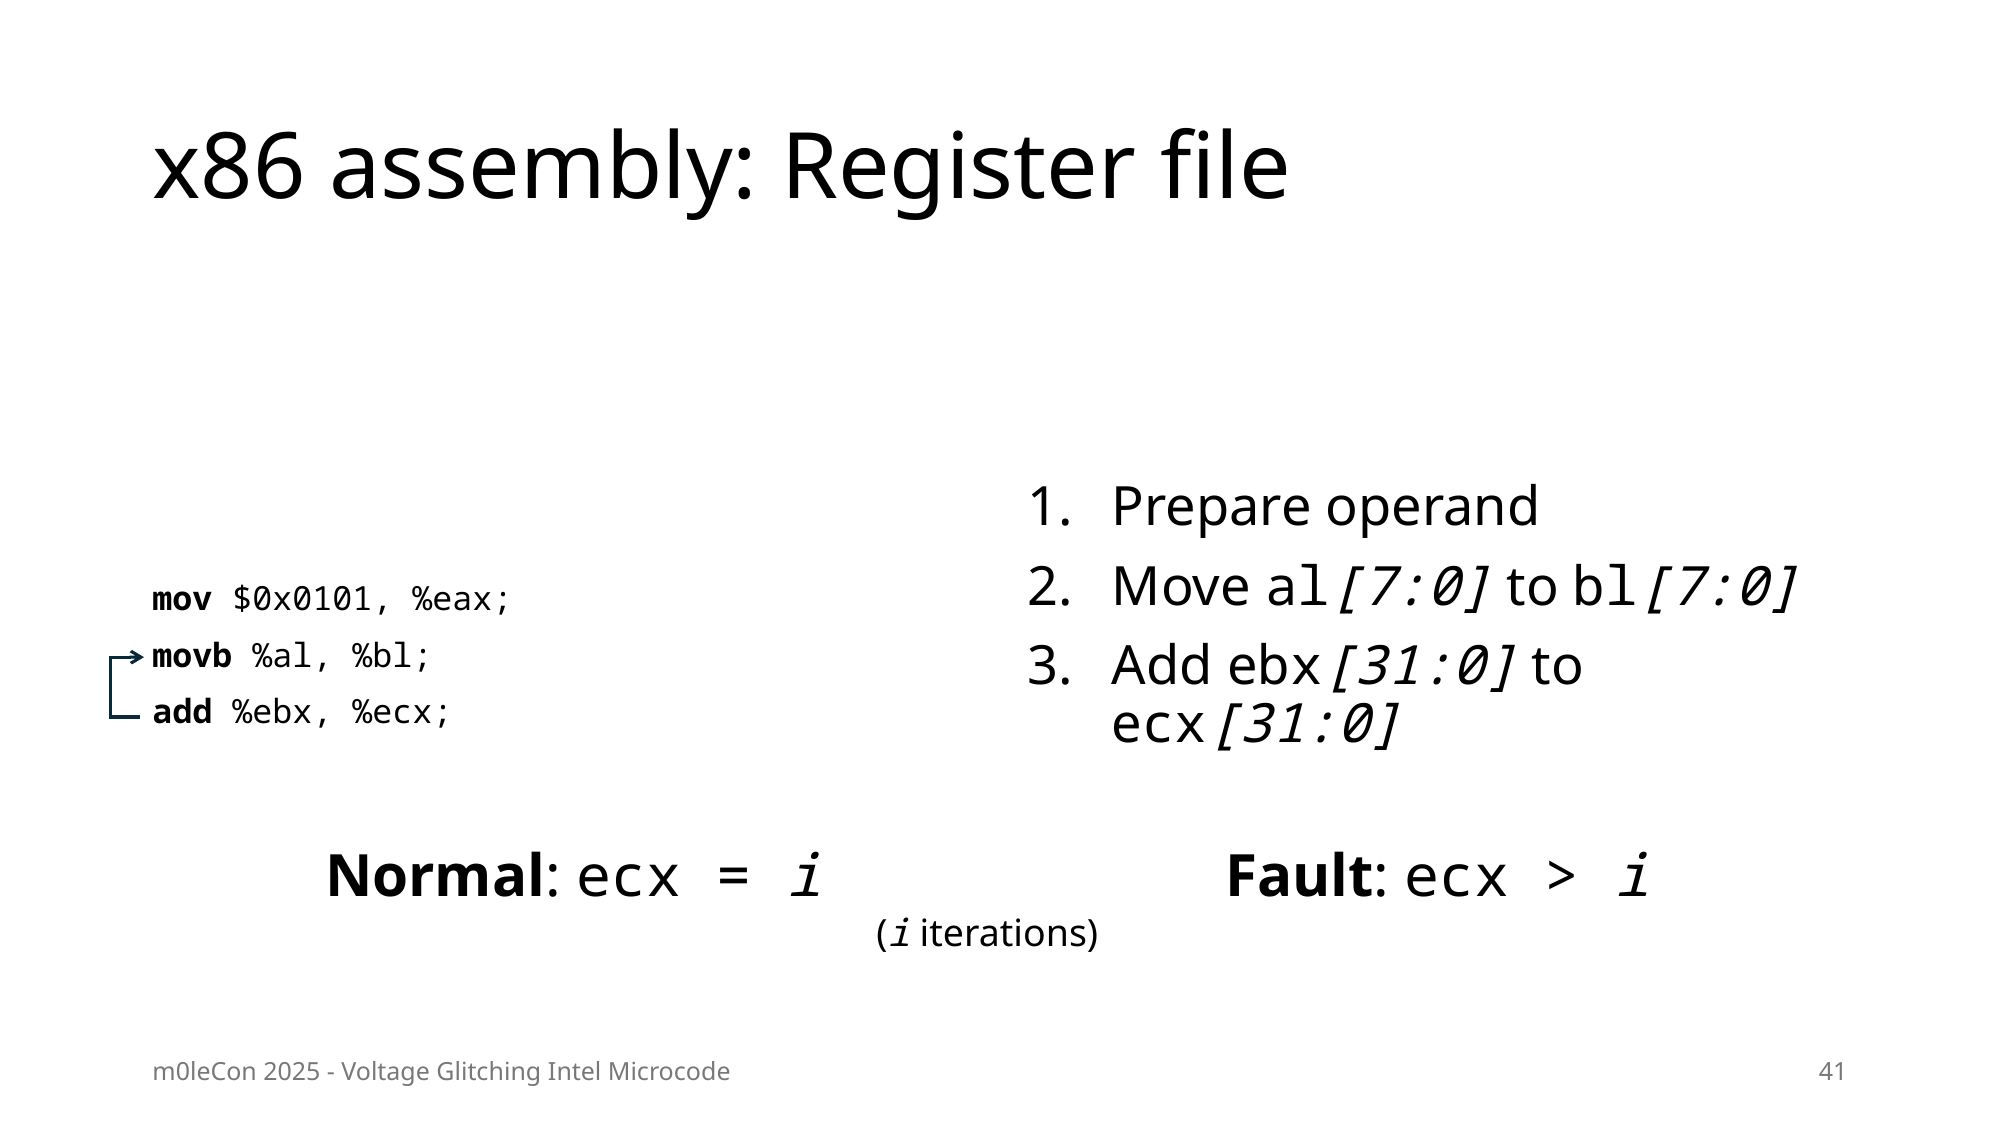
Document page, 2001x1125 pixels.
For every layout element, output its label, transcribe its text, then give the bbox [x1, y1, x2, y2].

text_box Normal: ecx = i Fault: ecx > i (i iterations) [310, 831, 1665, 961]
title x86 assembly: Register file [137, 59, 1863, 278]
footer m0leCon 2025 - Voltage Glitching Intel Microcode [137, 1042, 1338, 1103]
slide_number 41 [1412, 1042, 1863, 1103]
text_box [109, 649, 145, 719]
list Prepare operand Move al[7:0] to bl[7:0] Add ebx[31:0] to ecx[31:0] [1012, 299, 1863, 1014]
list mov $0x0101, %eax; movb %al, %bl; add %ebx, %ecx; [137, 299, 988, 1014]
